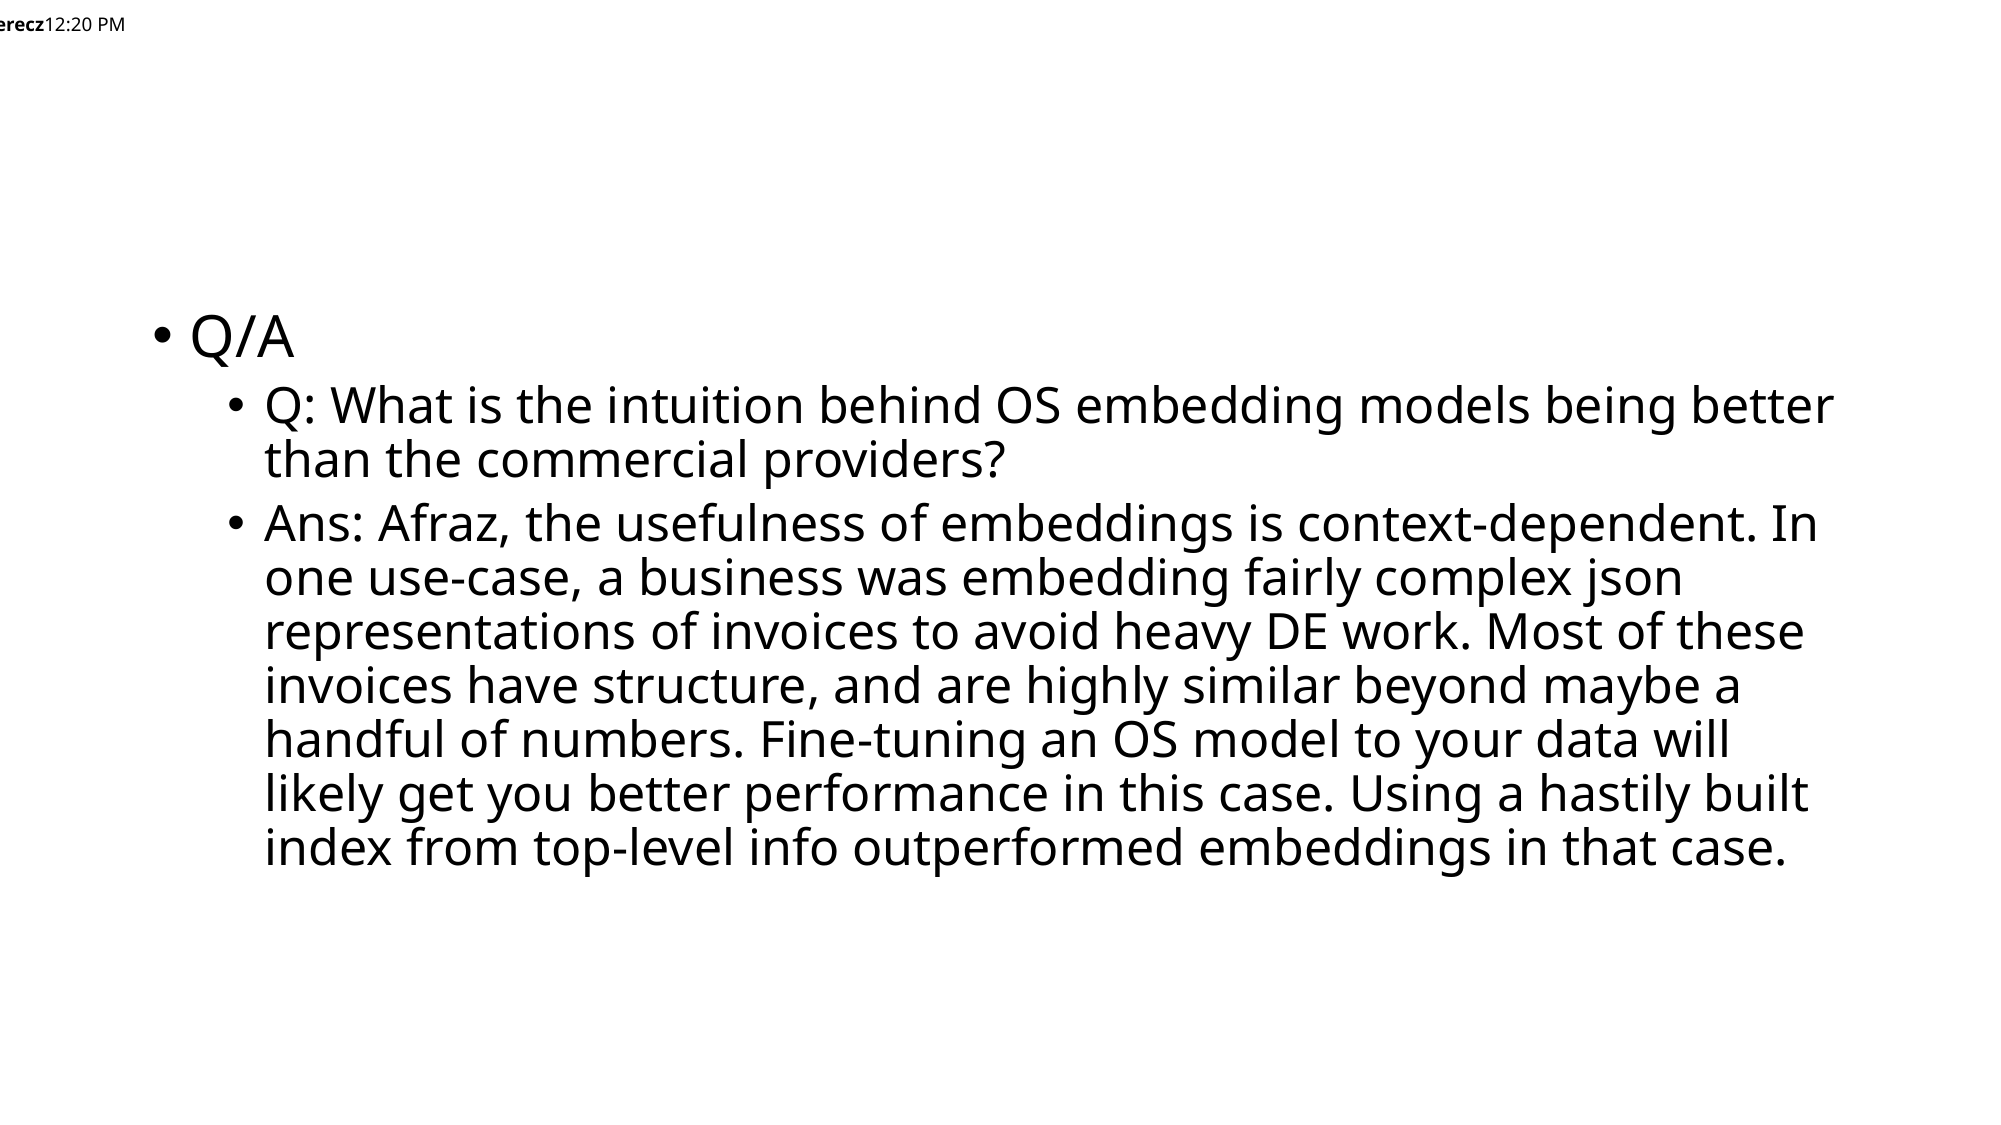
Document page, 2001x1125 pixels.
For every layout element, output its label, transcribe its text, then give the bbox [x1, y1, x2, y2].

text_box What is the intuition behind OS embedding models being better than the commercial providers? EK Eric Kerecz12:20 PM [0, 0, 881, 36]
list Q/A Q: What is the intuition behind OS embedding models being better than the commercial providers? Ans: Afraz, the usefulness of embeddings is context-dependent. In one use-case, a business was embedding fairly complex json representations of invoices to avoid heavy DE work. Most of these invoices have structure, and are highly similar beyond maybe a handful of numbers. Fine-tuning an OS model to your data will likely get you better performance in this case. Using a hastily built index from top-level info outperformed embeddings in that case. [137, 299, 1863, 1014]
